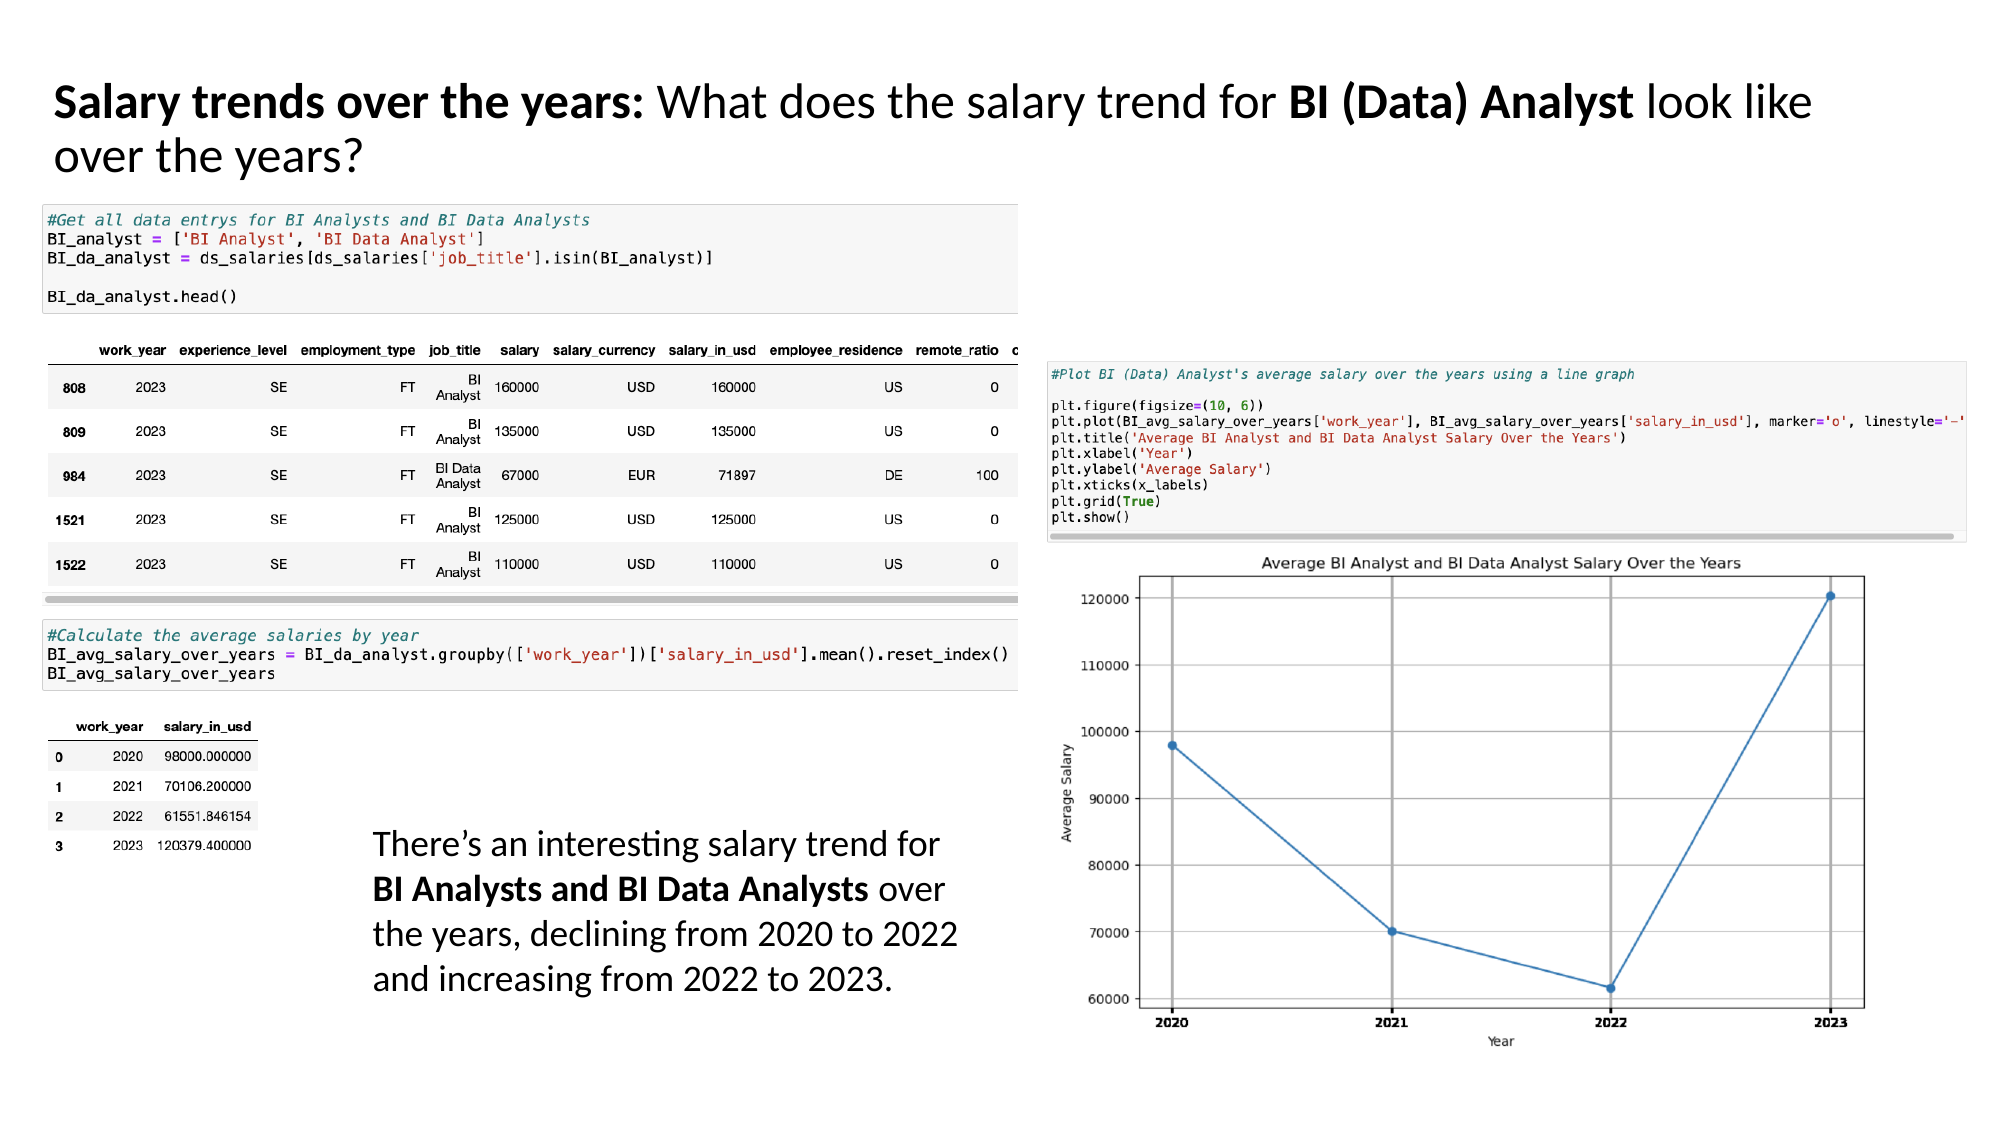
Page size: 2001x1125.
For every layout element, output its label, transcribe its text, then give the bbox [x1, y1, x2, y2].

picture [1043, 356, 1972, 1053]
text_box There’s an interesting salary trend for BI Analysts and BI Data Analysts over the years, declining from 2020 to 2022 and increasing from 2022 to 2023. [357, 868, 976, 1007]
title Salary trends over the years: What does the salary trend for BI (Data) Analyst look like over the years? [38, 60, 1919, 199]
picture [38, 198, 1018, 868]
